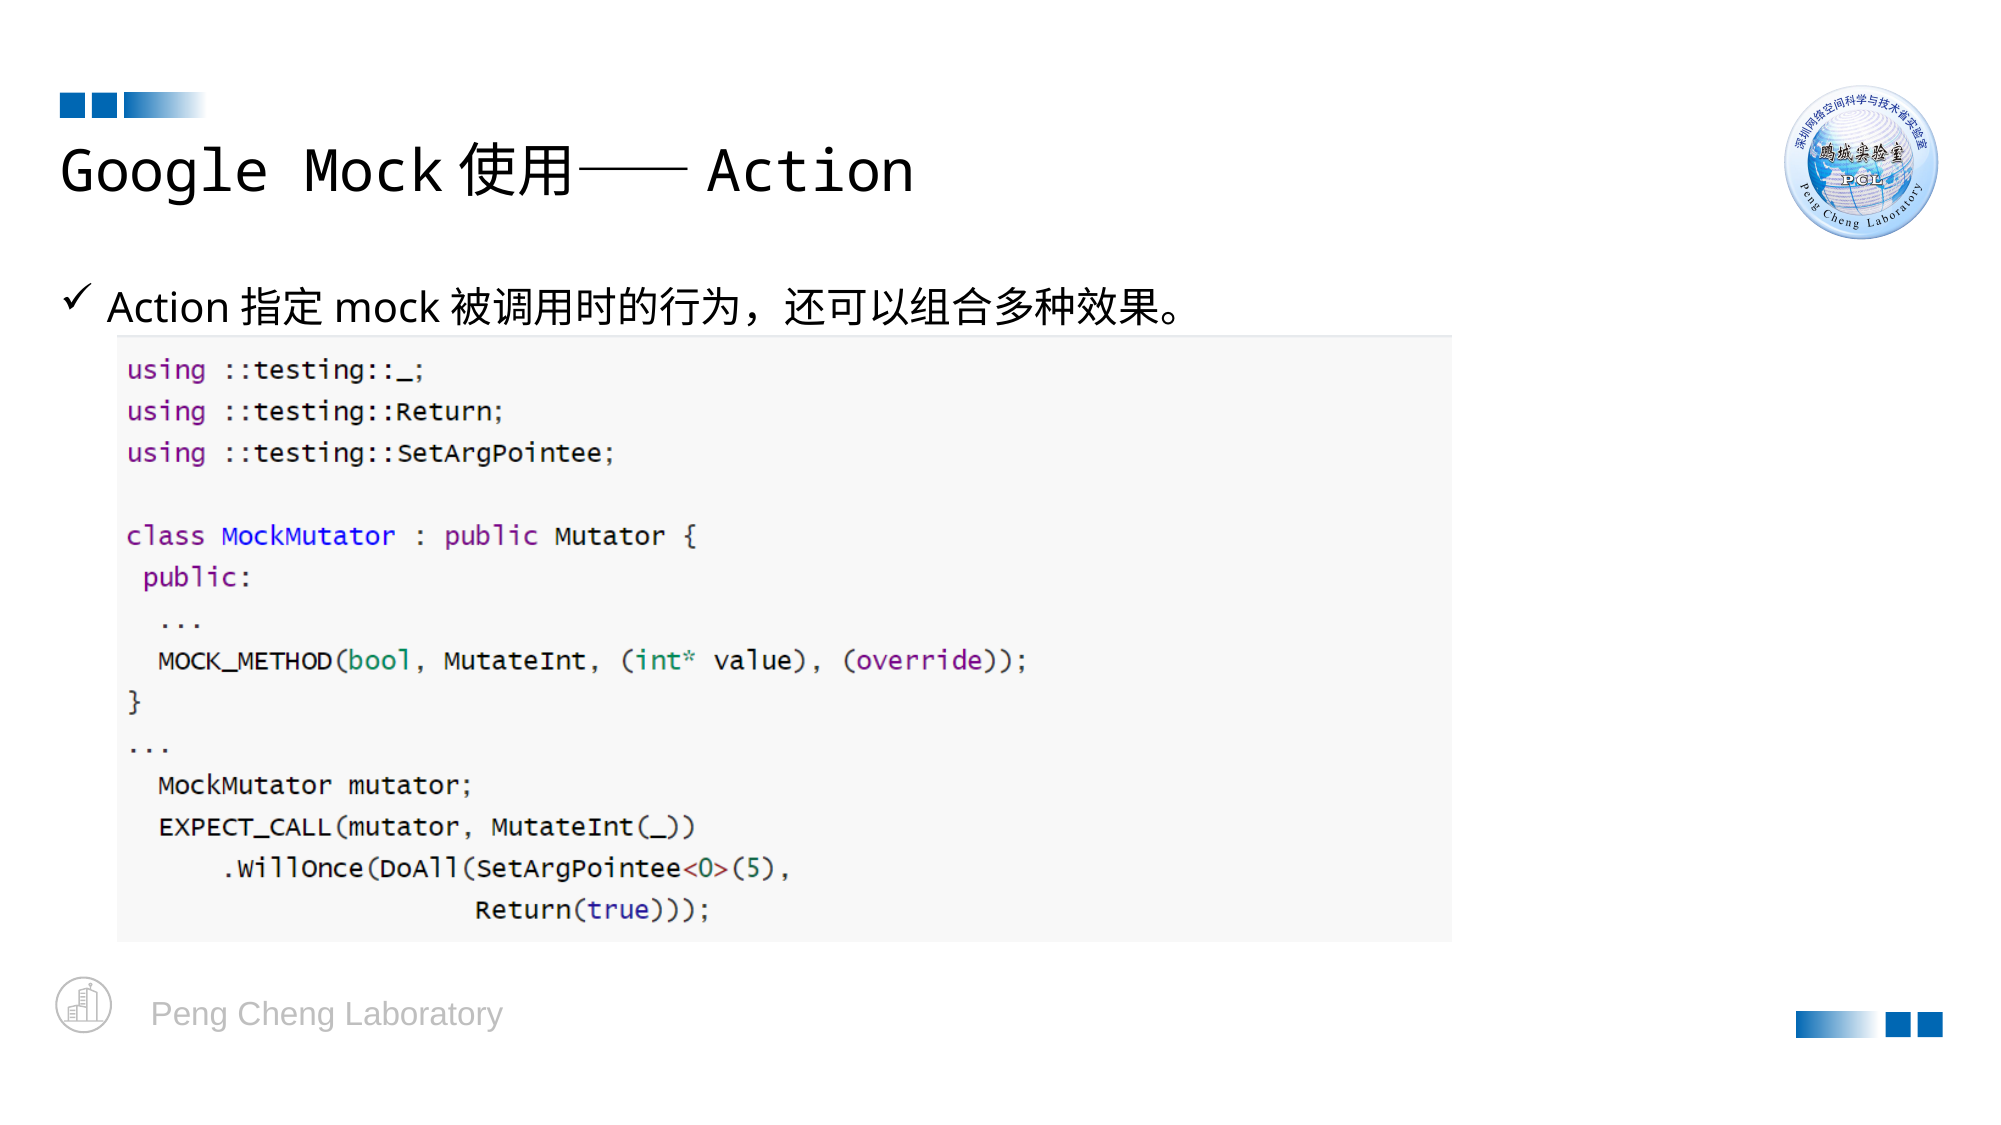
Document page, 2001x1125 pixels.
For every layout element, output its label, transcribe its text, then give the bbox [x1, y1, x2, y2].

text_box Action指定mock被调用时的行为，还可以组合多种效果。 [45, 248, 1692, 728]
picture [1784, 85, 1939, 240]
picture [117, 335, 1452, 942]
text_box Google Mock使用——Action [45, 125, 1373, 210]
